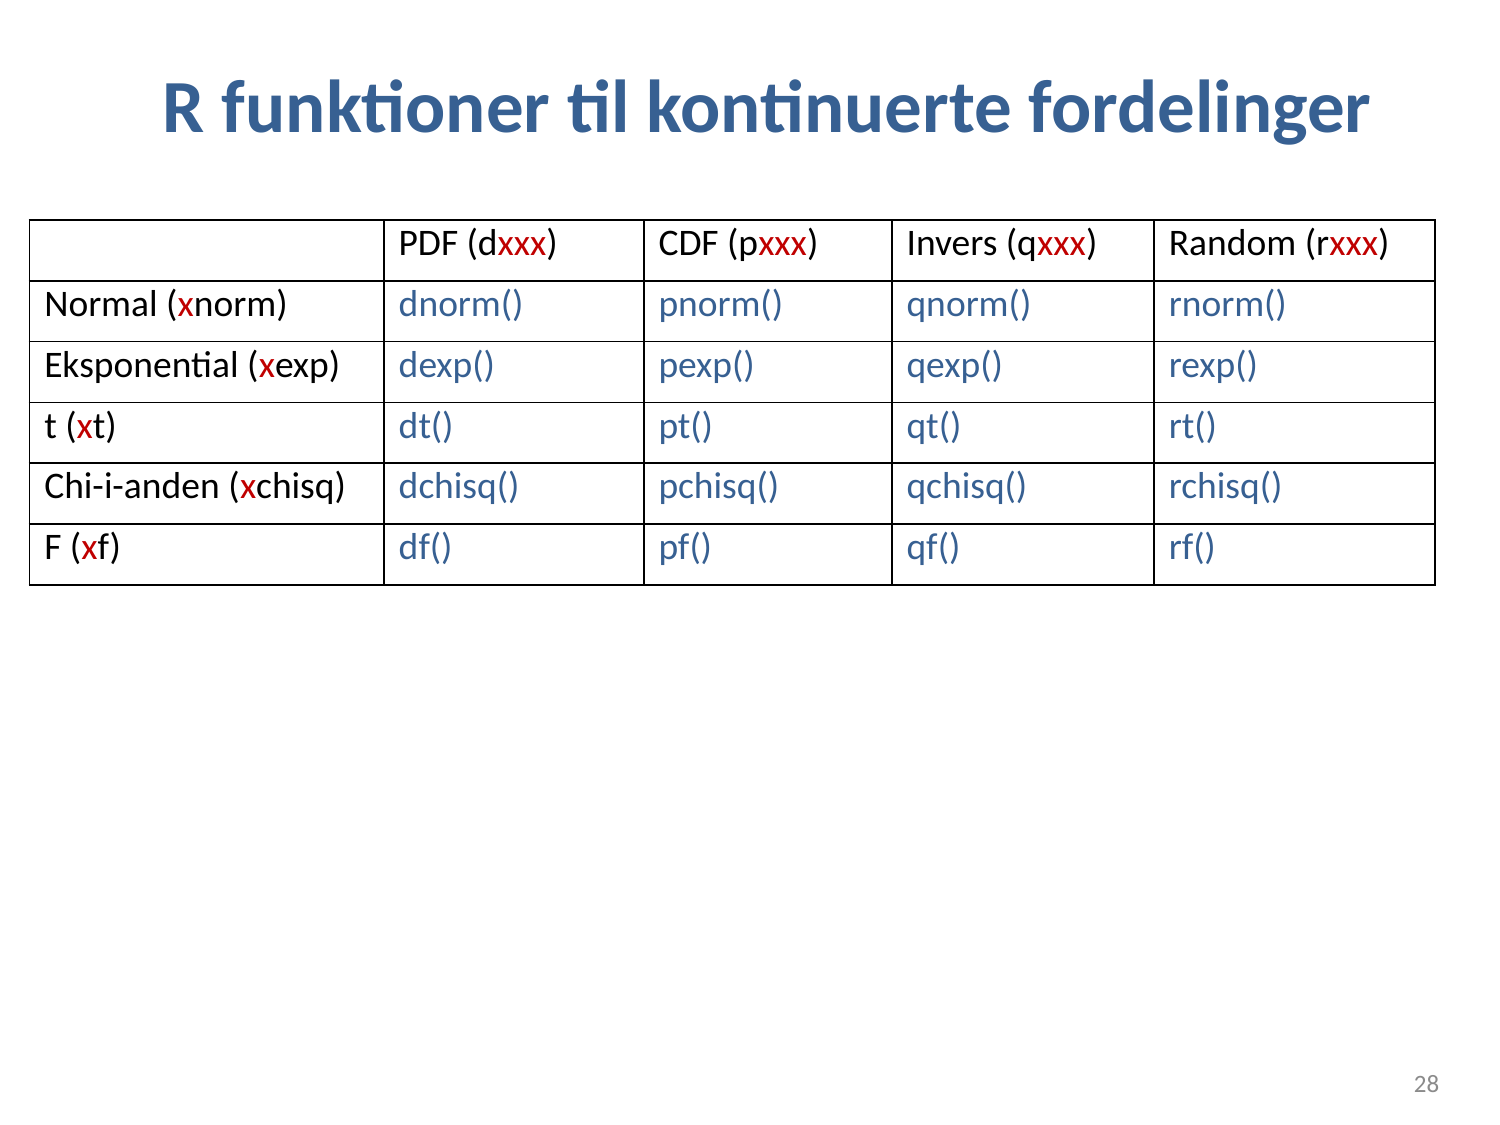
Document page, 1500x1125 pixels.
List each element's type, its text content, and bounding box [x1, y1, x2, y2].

table_cell pf() [645, 525, 891, 584]
table_cell df() [385, 525, 643, 584]
table_cell rnorm() [1155, 282, 1434, 341]
table_cell t (xt) [30, 403, 383, 462]
table_cell Eksponential (xexp) [30, 342, 383, 402]
table_cell Chi-i-anden (xchisq) [30, 464, 383, 523]
table_header PDF (dxxx) [385, 221, 643, 280]
table_header Invers (qxxx) [893, 221, 1153, 280]
table_cell qnorm() [893, 282, 1153, 341]
table_cell qchisq() [893, 464, 1153, 523]
table_cell rf() [1155, 525, 1434, 584]
table_cell Normal (xnorm) [30, 282, 383, 341]
table_cell rt() [1155, 403, 1434, 462]
table_header CDF (pxxx) [645, 221, 891, 280]
table_cell dt() [385, 403, 643, 462]
table_cell pt() [645, 403, 891, 462]
table_cell rexp() [1155, 342, 1434, 402]
table_cell dexp() [385, 342, 643, 402]
table_header Random (rxxx) [1155, 221, 1434, 280]
table_cell pexp() [645, 342, 891, 402]
table_cell qf() [893, 525, 1153, 584]
table_cell pnorm() [645, 282, 891, 341]
table_cell dnorm() [385, 282, 643, 341]
table_cell qt() [893, 403, 1153, 462]
table_cell qexp() [893, 342, 1153, 402]
title R funktioner til kontinuerte fordelinger [76, 45, 1459, 161]
table_cell F (xf) [30, 525, 383, 584]
table_header [30, 221, 383, 280]
table_cell rchisq() [1155, 464, 1434, 523]
table_cell dchisq() [385, 464, 643, 523]
slide_number 28 [1104, 1058, 1455, 1107]
table_cell pchisq() [645, 464, 891, 523]
